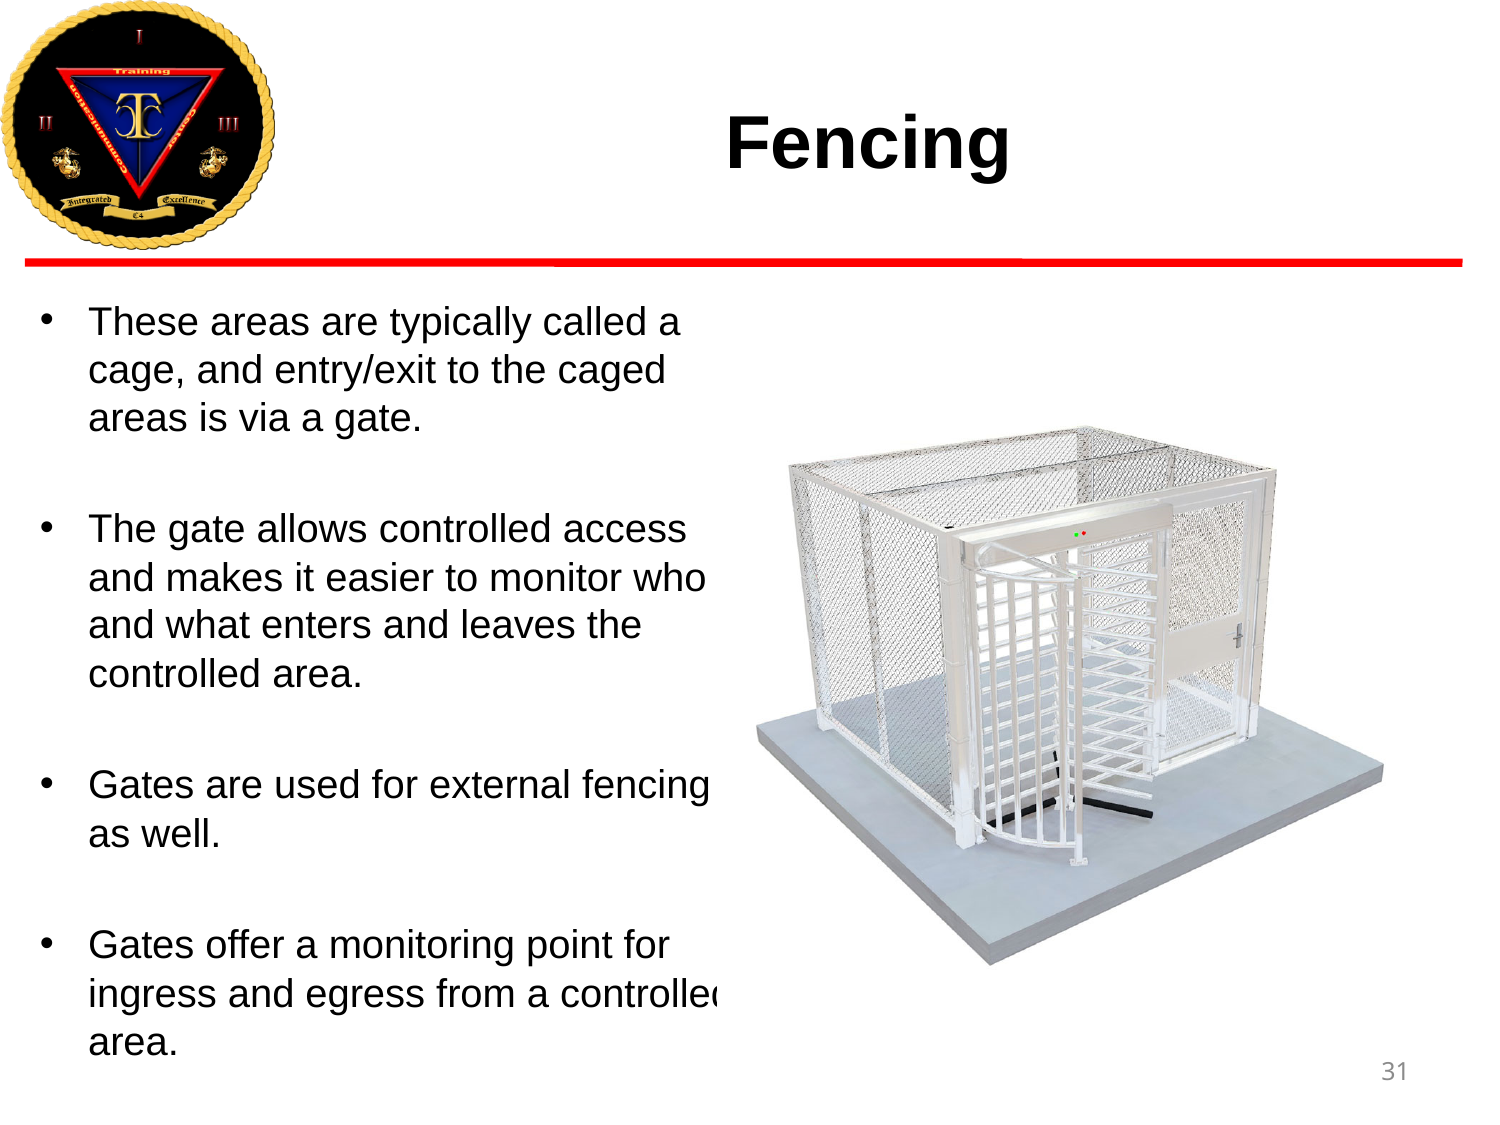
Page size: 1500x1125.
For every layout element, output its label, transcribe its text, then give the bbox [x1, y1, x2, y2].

picture [0, 0, 275, 250]
slide_number 31 [1074, 1046, 1425, 1103]
list These areas are typically called a cage, and entry/exit to the caged areas is via a gate. The gate allows controlled access and makes it easier to monitor who and what enters and leaves the controlled area. Gates are used for external fencing as well. Gates offer a monitoring point for ingress and egress from a controlled area. [24, 287, 751, 1081]
picture [716, 323, 1432, 1039]
title Fencing [274, 44, 1463, 233]
